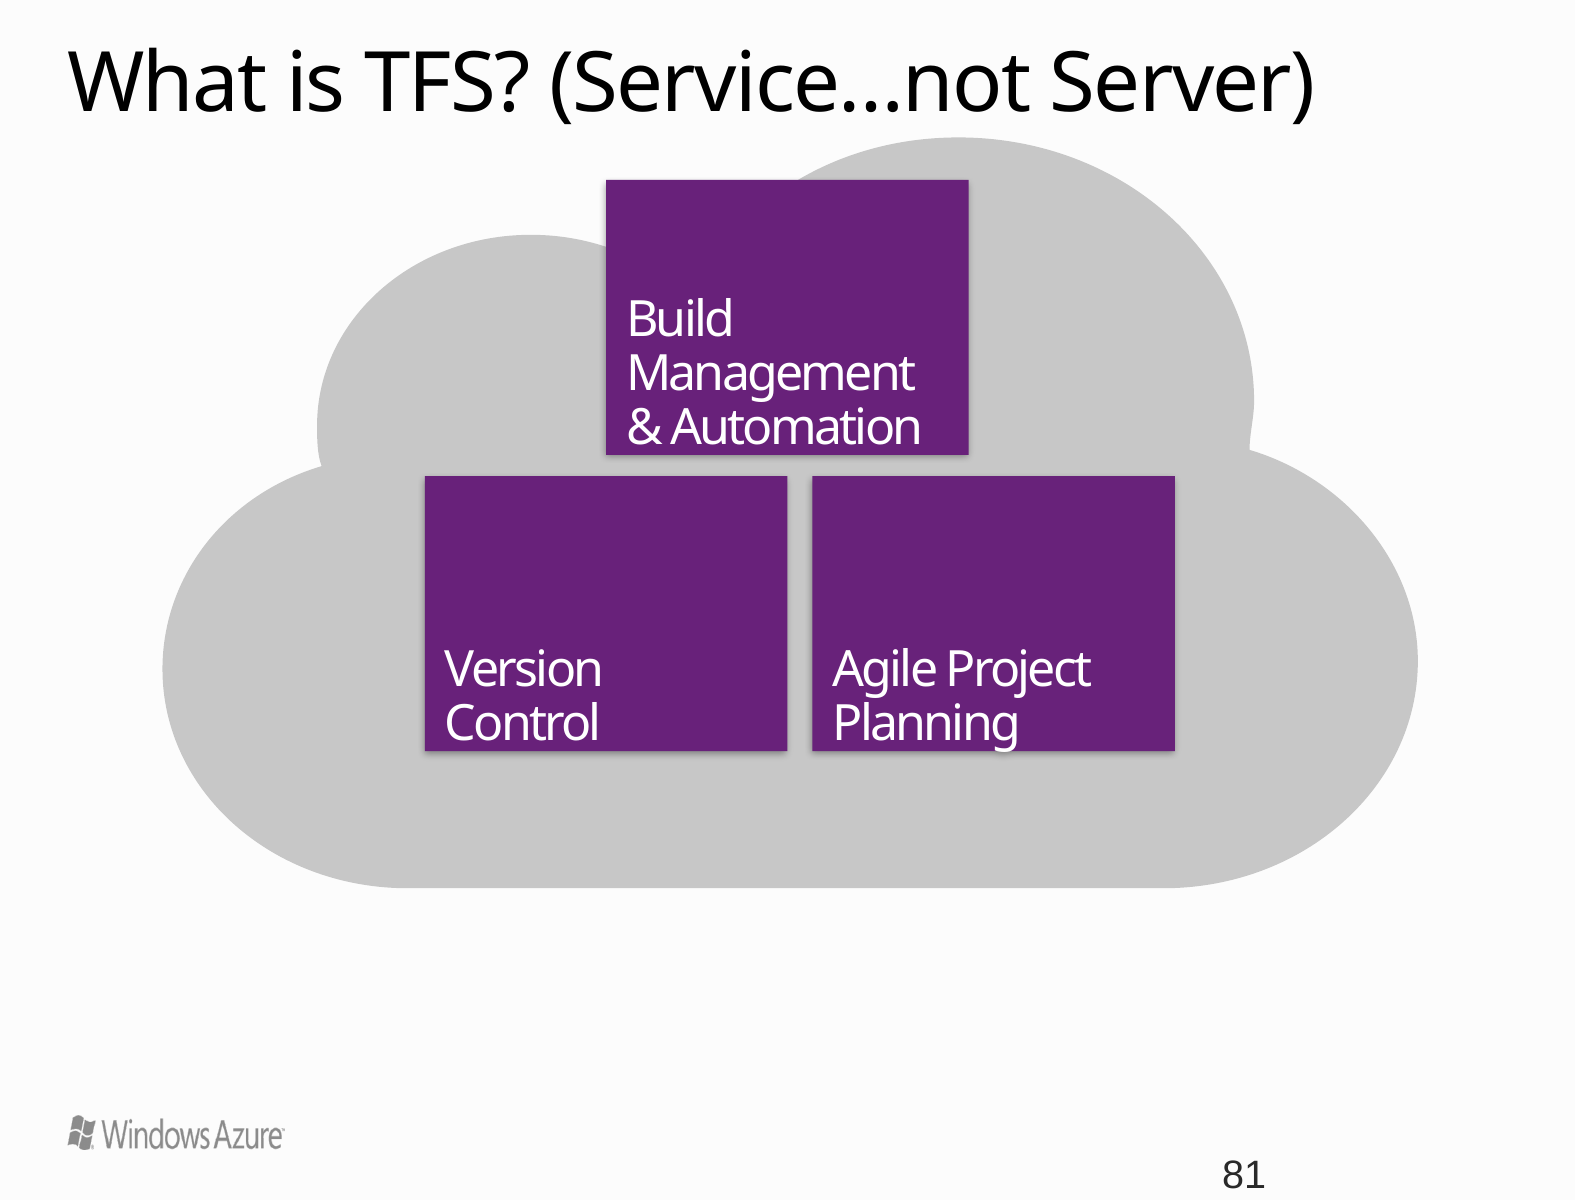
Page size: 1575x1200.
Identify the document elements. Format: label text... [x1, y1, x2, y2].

text_box Version Control [424, 475, 788, 752]
text_box Agile Project Planning [812, 475, 1176, 752]
text_box Build Management & Automation [605, 179, 969, 456]
text_box [162, 137, 1418, 889]
title What is TFS? (Service…not Server) [67, 39, 1508, 131]
slide_number 81 [1207, 1141, 1575, 1200]
